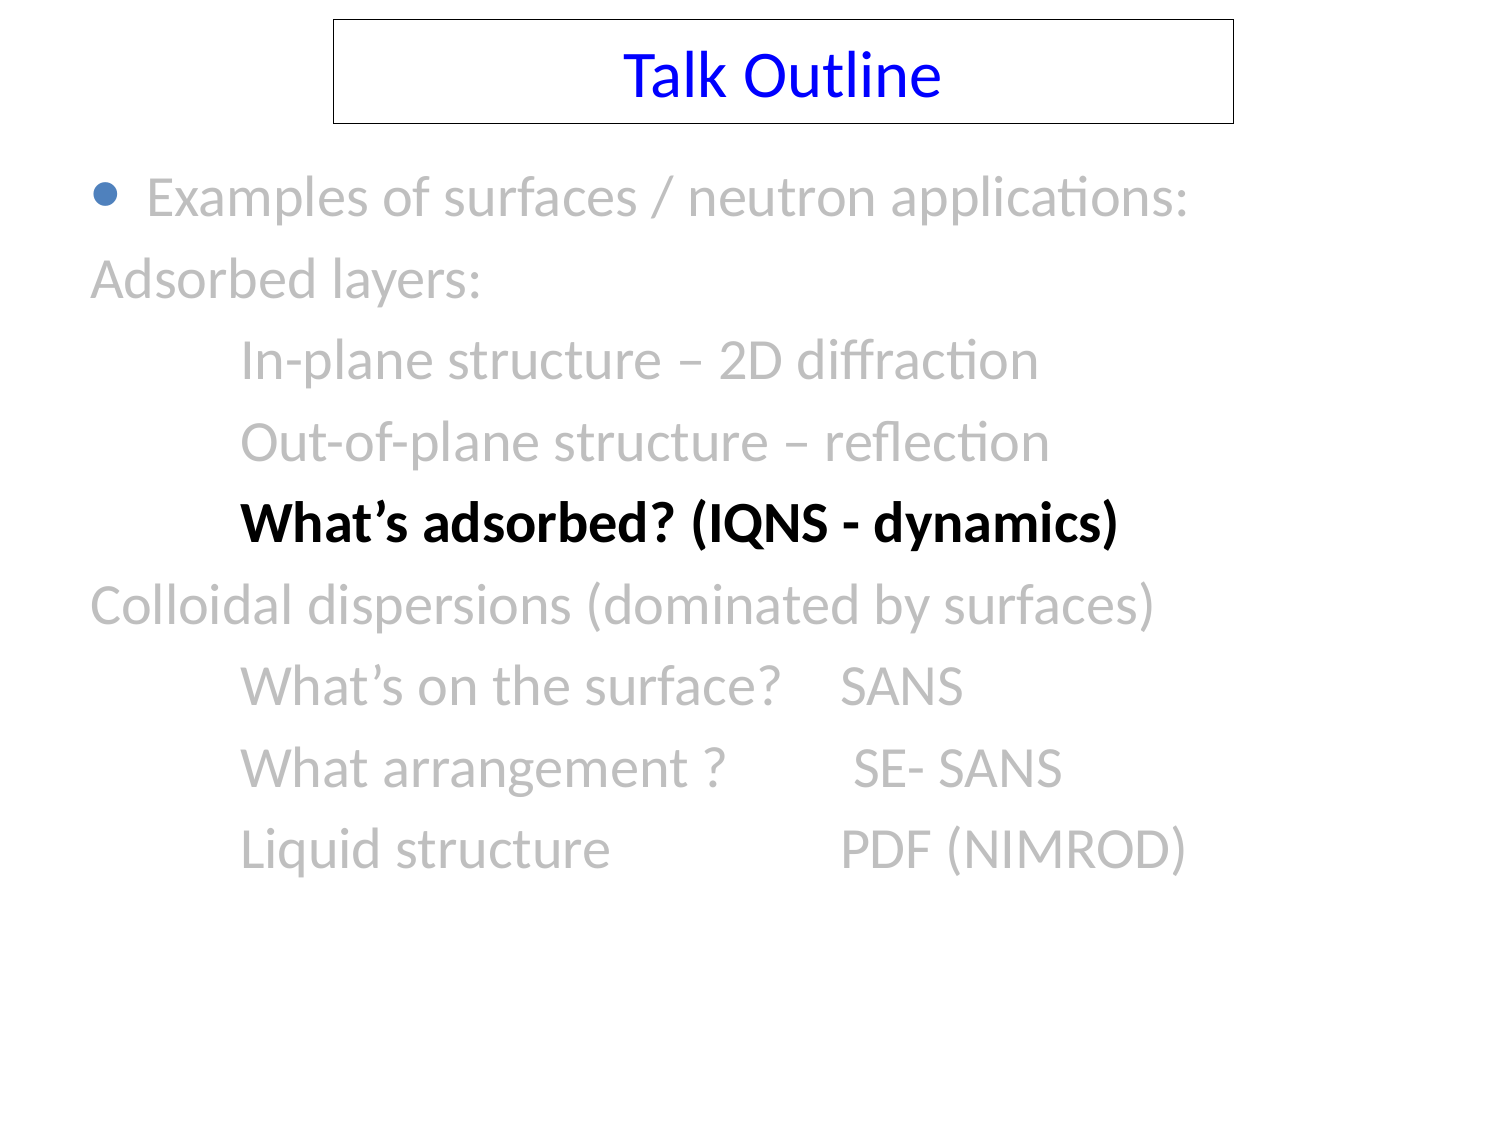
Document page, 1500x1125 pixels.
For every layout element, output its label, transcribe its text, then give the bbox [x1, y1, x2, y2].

title Talk Outline [333, 19, 1234, 124]
list Examples of surfaces / neutron applications: Adsorbed layers: In-plane structure – 2D diffraction Out-of-plane structure – reflection What’s adsorbed? (IQNS - dynamics) Colloidal dispersions (dominated by surfaces) What’s on the surface? SANS What arrangement ? SE- SANS Liquid structure PDF (NIMROD) [75, 150, 1425, 1071]
